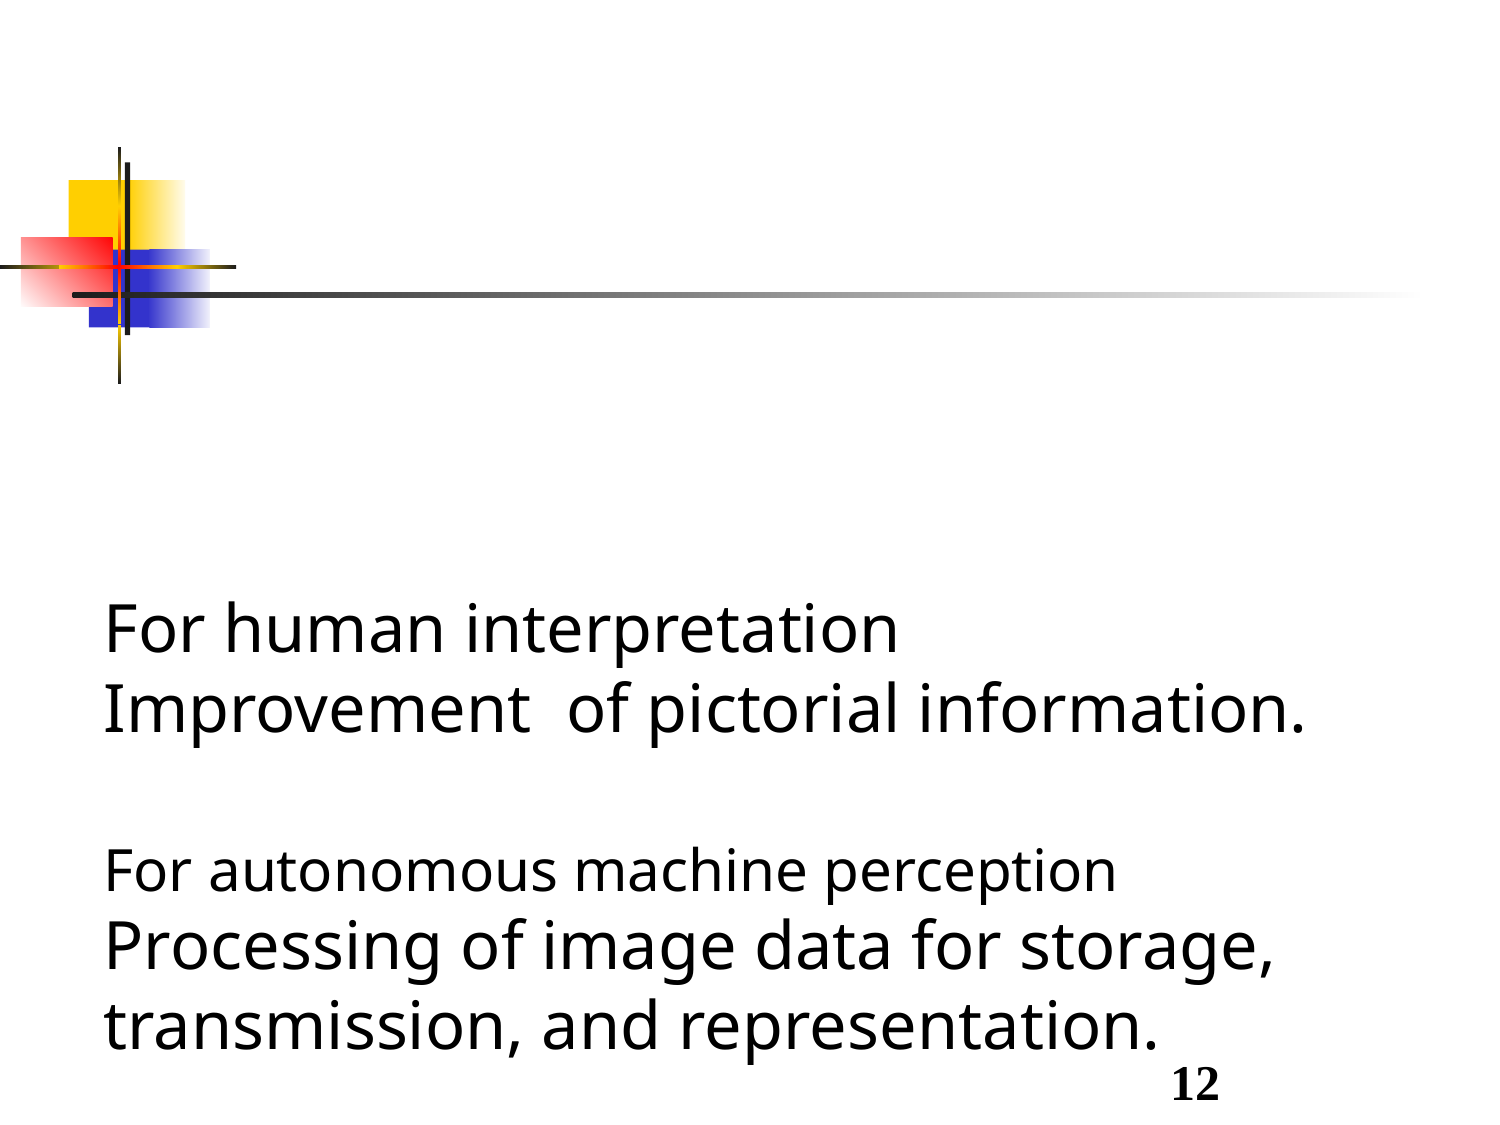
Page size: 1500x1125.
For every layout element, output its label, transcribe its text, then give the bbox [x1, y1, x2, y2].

text_box 12 [1155, 1042, 1468, 1118]
list For human interpretation Improvement of pictorial information. For autonomous machine perception Processing of image data for storage, transmission, and representation. [88, 326, 1414, 1071]
